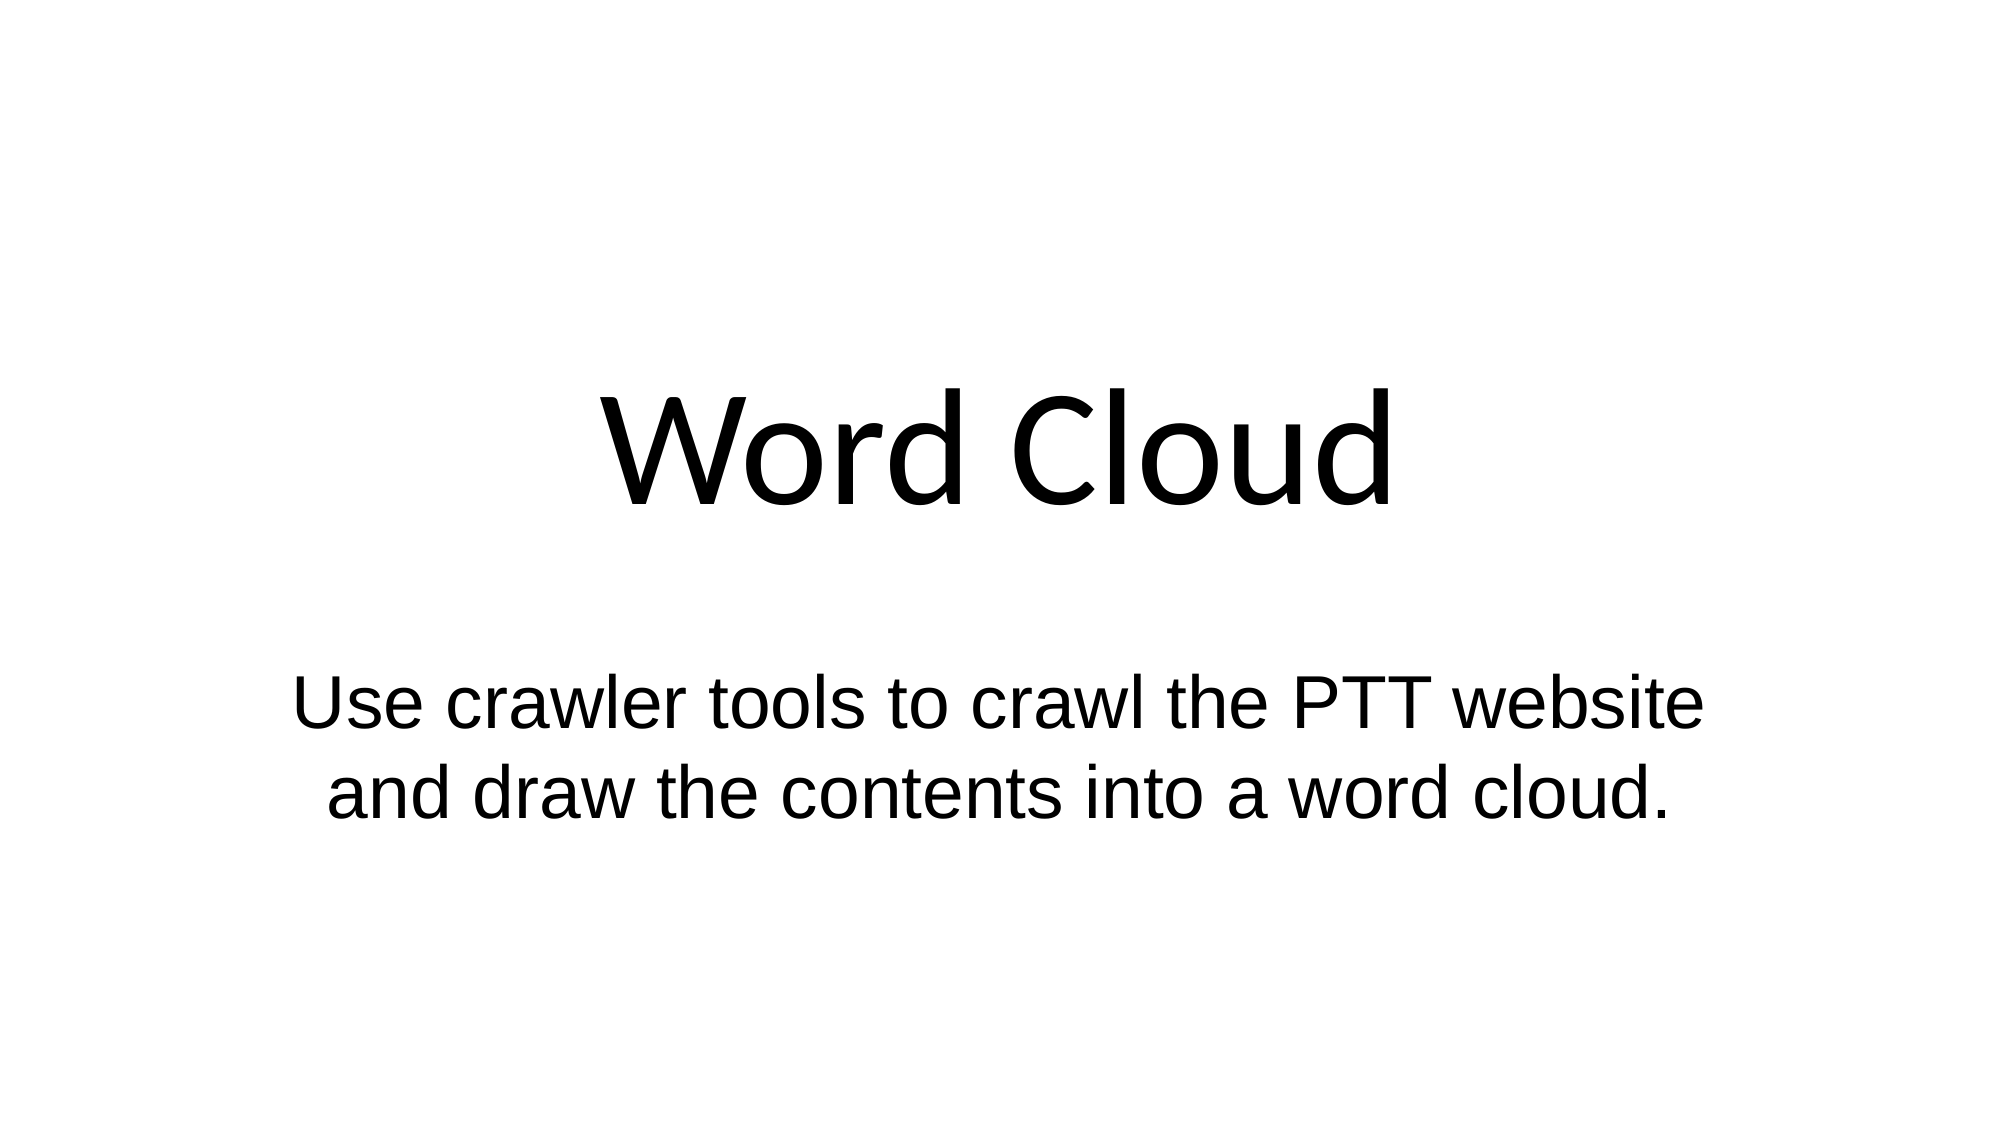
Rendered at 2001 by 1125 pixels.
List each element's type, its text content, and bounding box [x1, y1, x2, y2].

title Word Cloud [249, 301, 1750, 574]
subtitle Use crawler tools to crawl the PTT website and draw the contents into a word cloud. [249, 645, 1750, 918]
